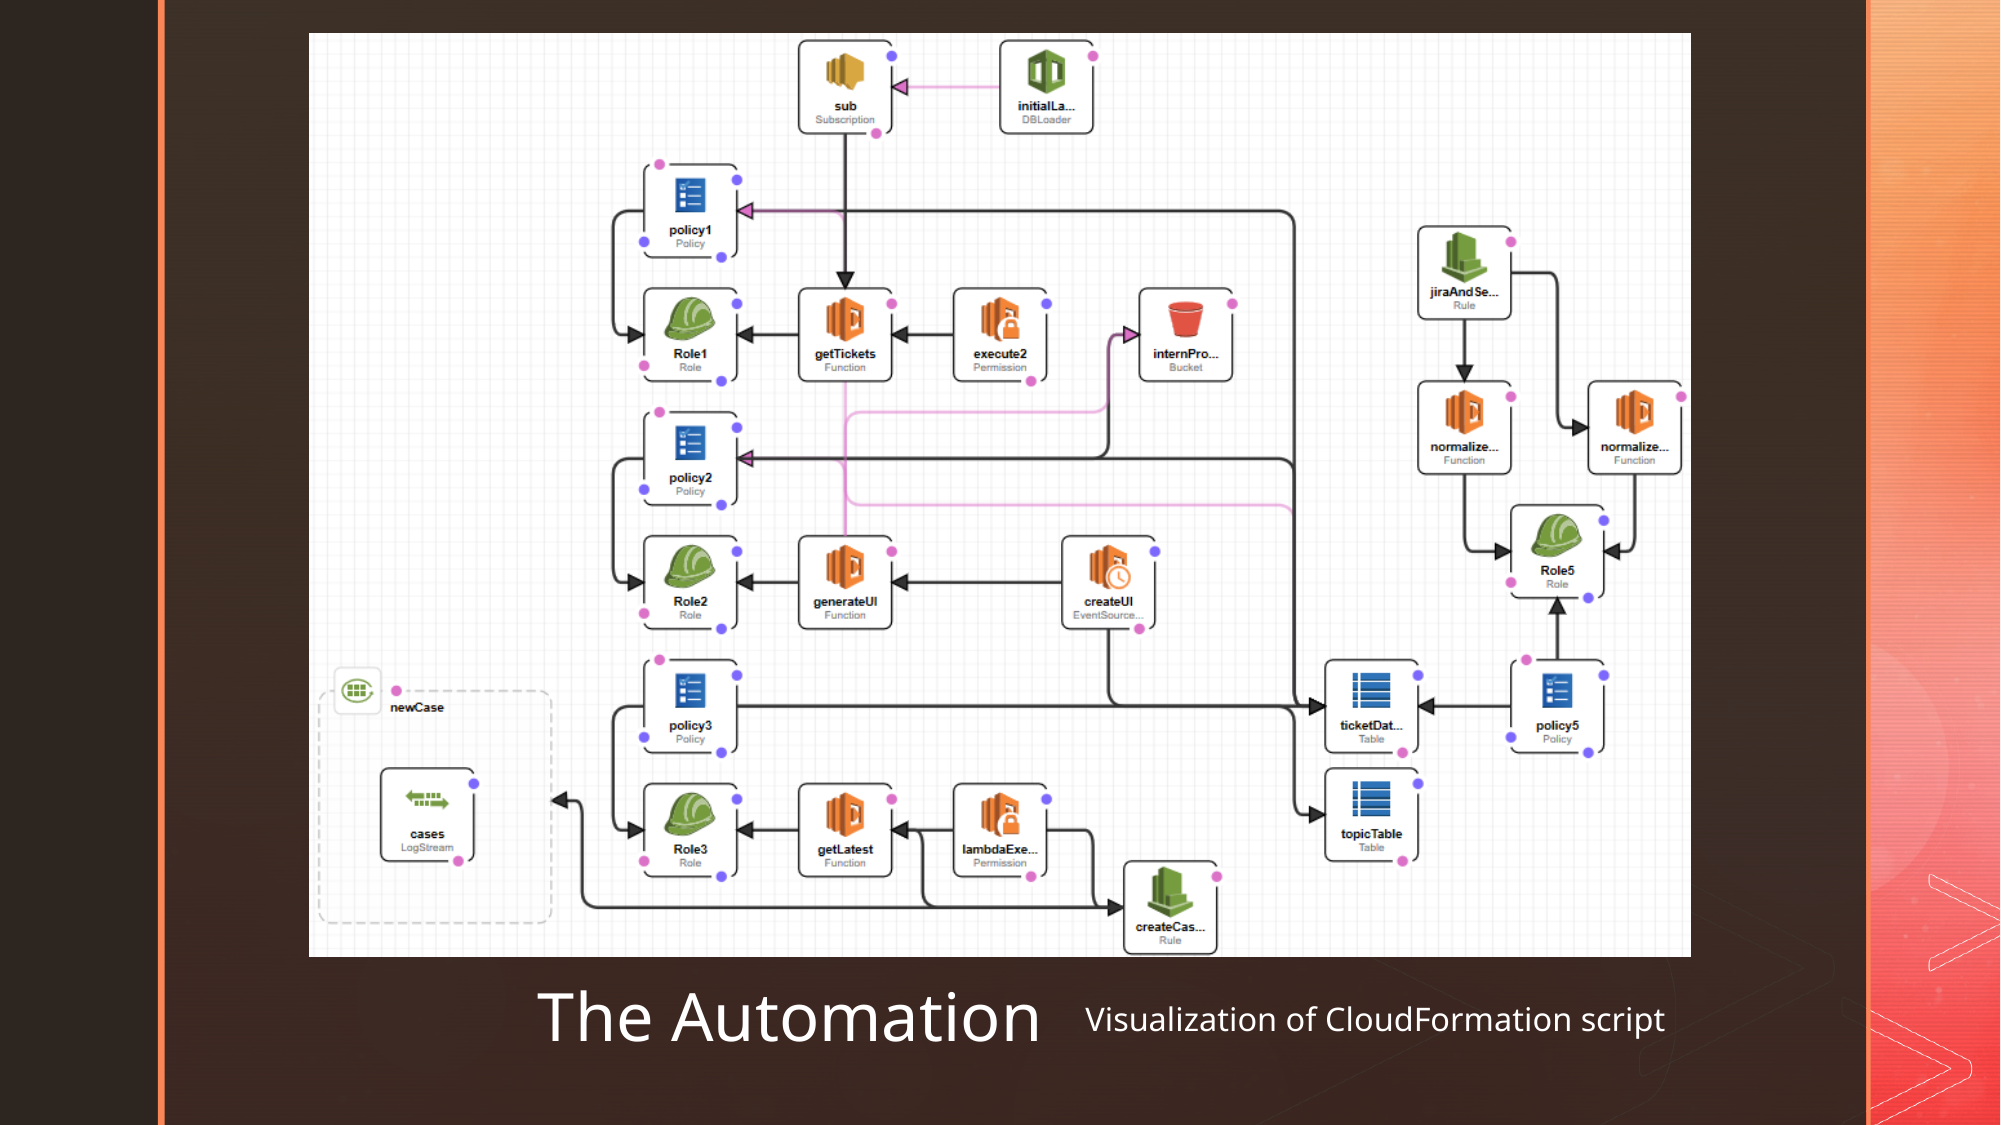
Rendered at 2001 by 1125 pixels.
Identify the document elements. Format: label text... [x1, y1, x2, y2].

list Visualization of CloudFormation script [1070, 983, 1691, 1092]
picture [309, 33, 1691, 957]
picture [1871, 0, 2001, 1125]
title The Automation [522, 966, 1092, 1064]
